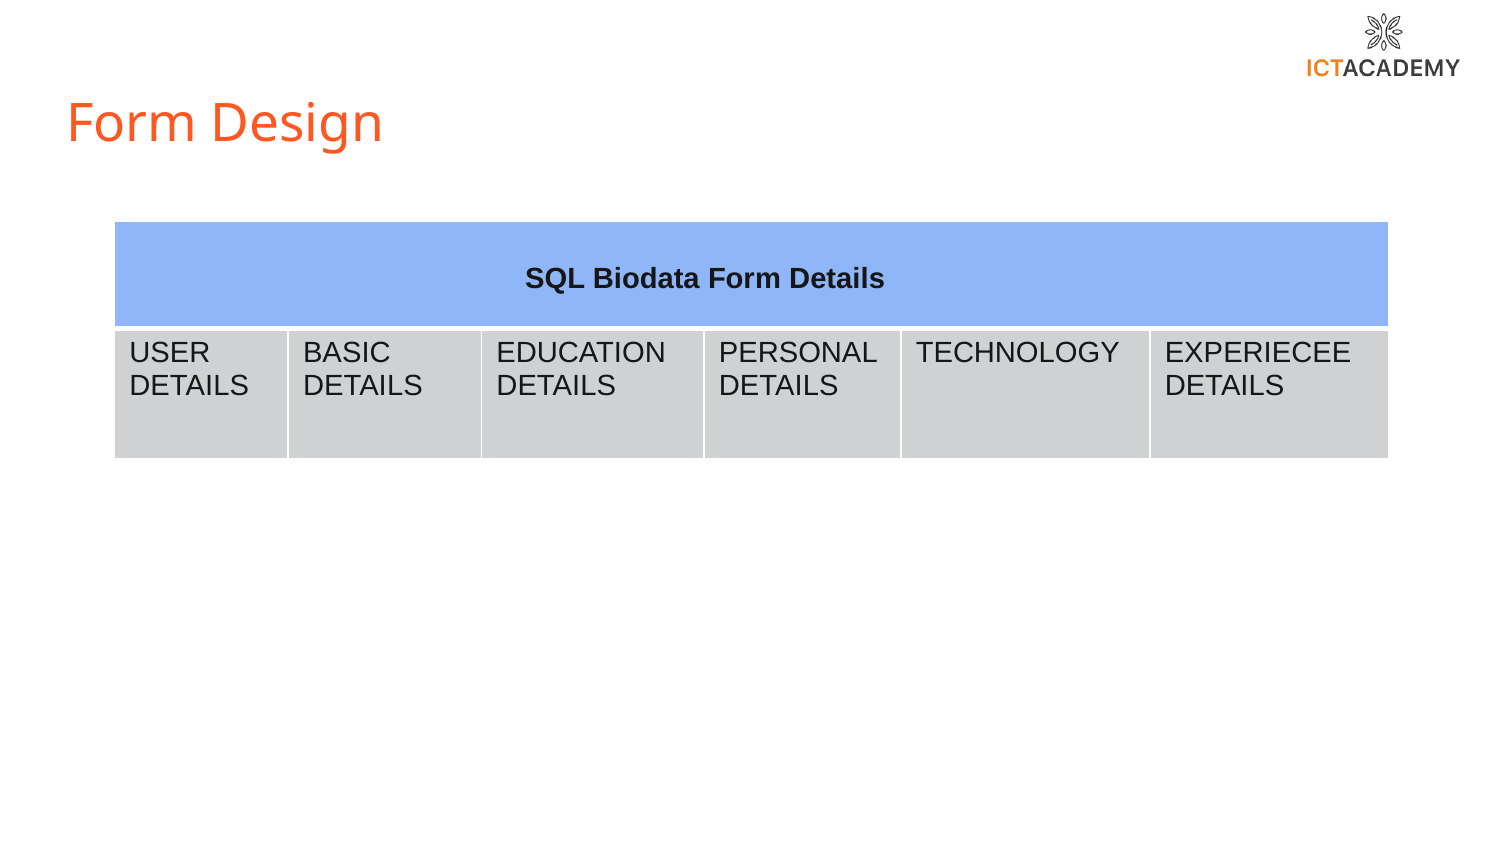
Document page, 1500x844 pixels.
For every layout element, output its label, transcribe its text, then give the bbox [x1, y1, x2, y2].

table_cell EDUCATION DETAILS [482, 331, 703, 458]
table_cell PERSONAL DETAILS [705, 331, 900, 458]
title Form Design [51, 72, 1449, 167]
table_cell EXPERIECEE DETAILS [1151, 331, 1388, 458]
picture [1273, 5, 1494, 84]
table_cell BASIC DETAILS [289, 331, 481, 458]
table_cell TECHNOLOGY [902, 331, 1149, 458]
table_cell USER DETAILS [115, 331, 287, 458]
table_header SQL Biodata Form Details [115, 222, 1388, 326]
